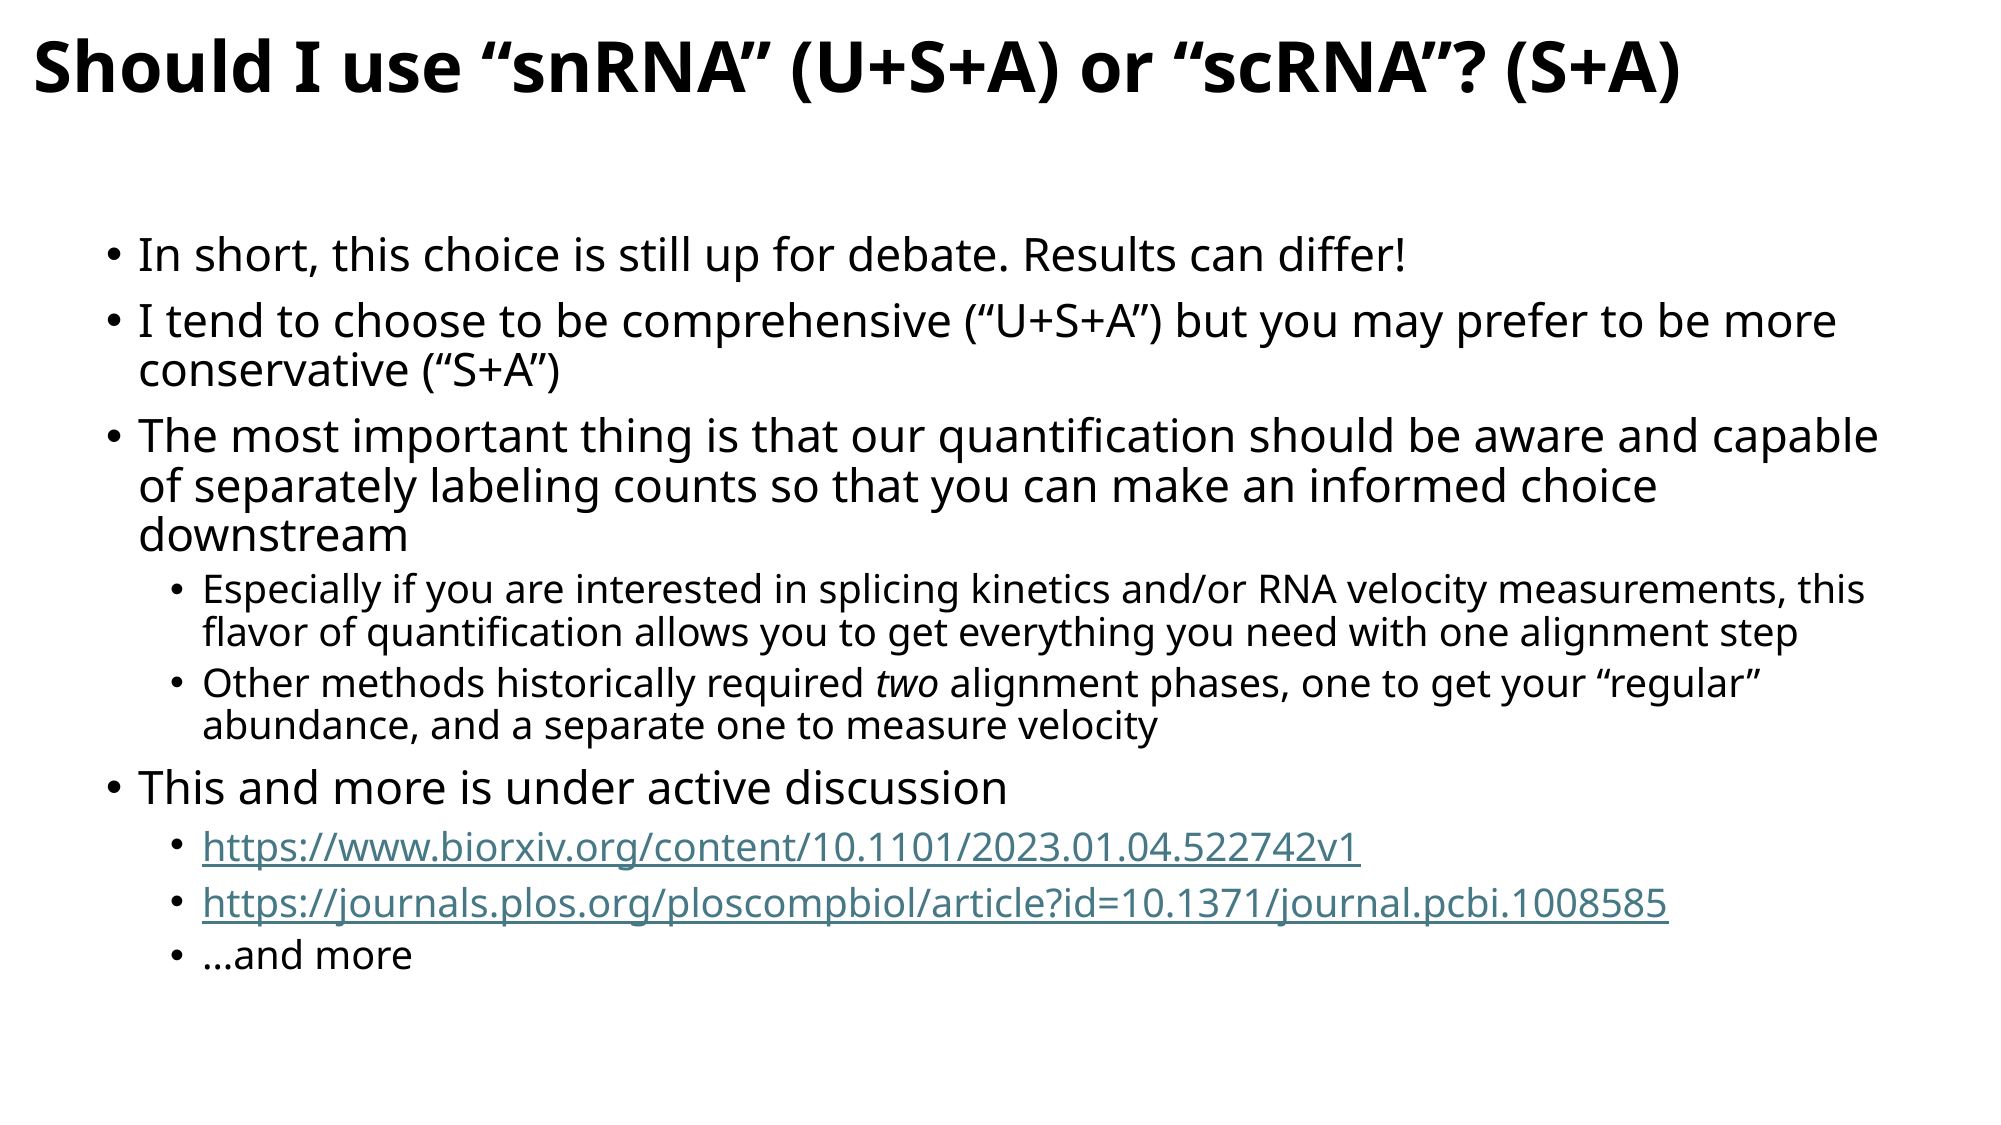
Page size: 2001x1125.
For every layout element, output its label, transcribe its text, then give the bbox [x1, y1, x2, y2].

title Should I use “snRNA” (U+S+A) or “scRNA”? (S+A) [19, 3, 1829, 137]
list In short, this choice is still up for debate. Results can differ! I tend to choose to be comprehensive (“U+S+A”) but you may prefer to be more conservative (“S+A”) The most important thing is that our quantification should be aware and capable of separately labeling counts so that you can make an informed choice downstream Especially if you are interested in splicing kinetics and/or RNA velocity measurements, this flavor of quantification allows you to get everything you need with one alignment step Other methods historically required two alignment phases, one to get your “regular” abundance, and a separate one to measure velocity This and more is under active discussion https://www.biorxiv.org/content/10.1101/2023.01.04.522742v1 https://journals.plos.org/ploscompbiol/article?id=10.1371/journal.pcbi.1008585 …and more [91, 224, 1901, 1014]
